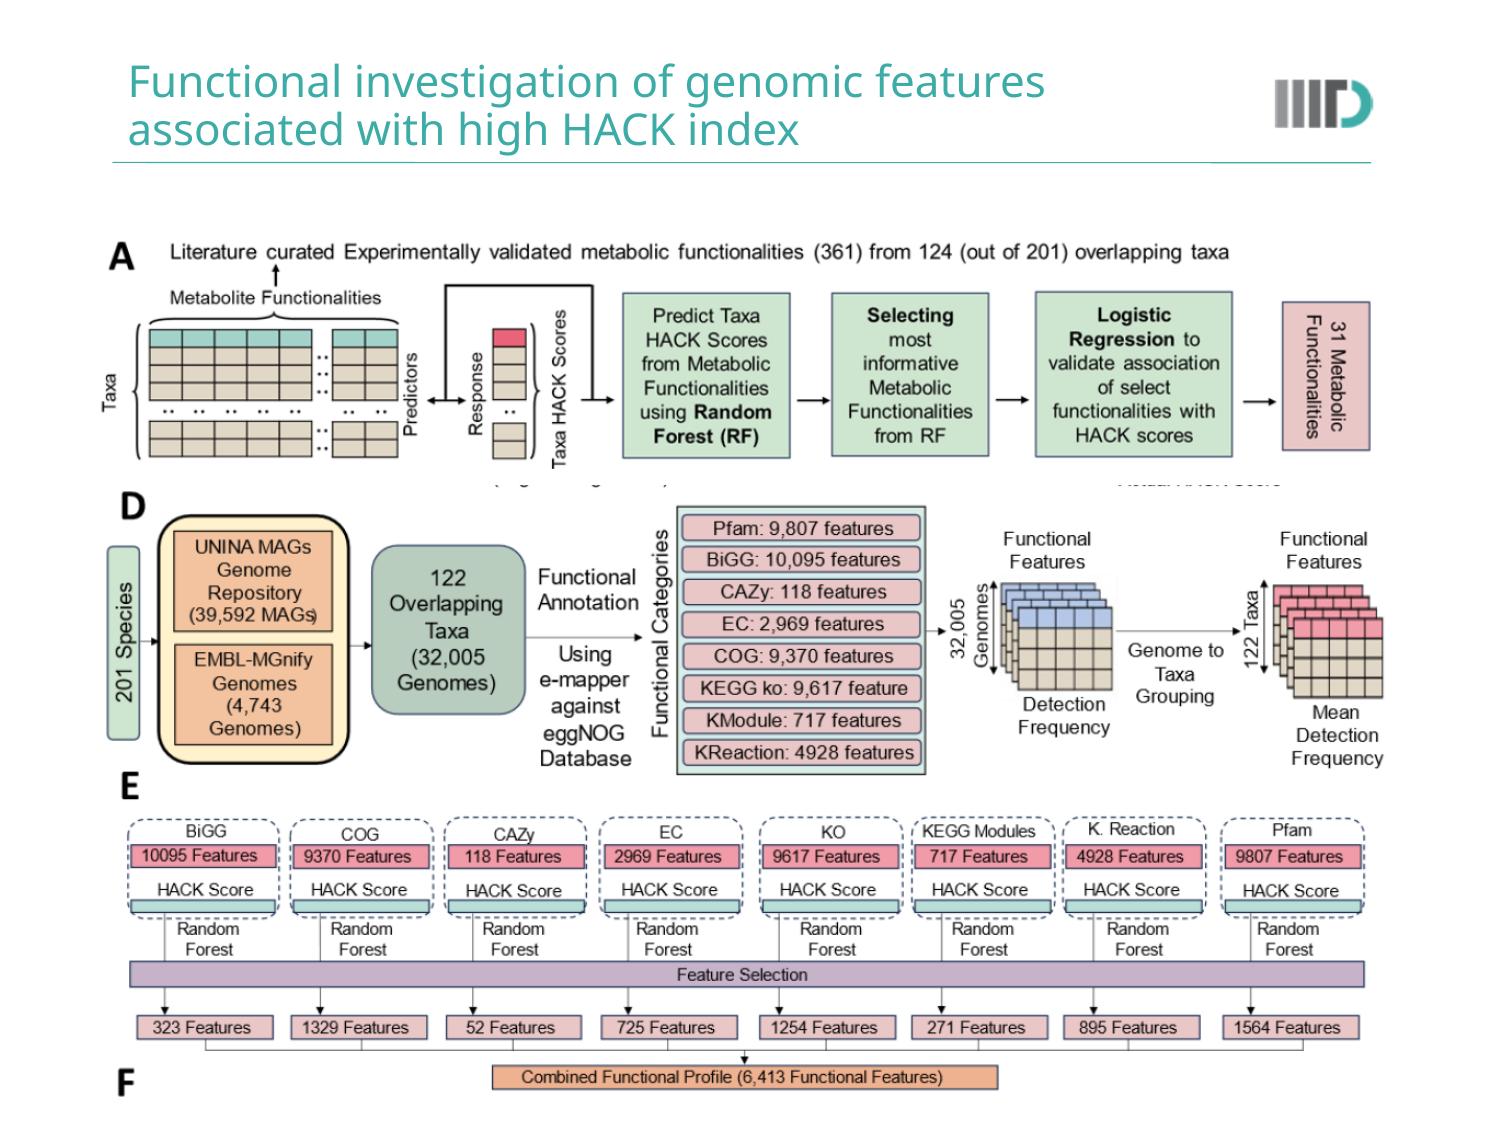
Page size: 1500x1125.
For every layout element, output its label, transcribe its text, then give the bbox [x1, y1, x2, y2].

title Functional investigation of genomic features associated with high HACK index [112, 52, 1236, 163]
picture [98, 485, 1402, 1102]
picture [79, 225, 1372, 469]
picture [1256, 67, 1388, 141]
